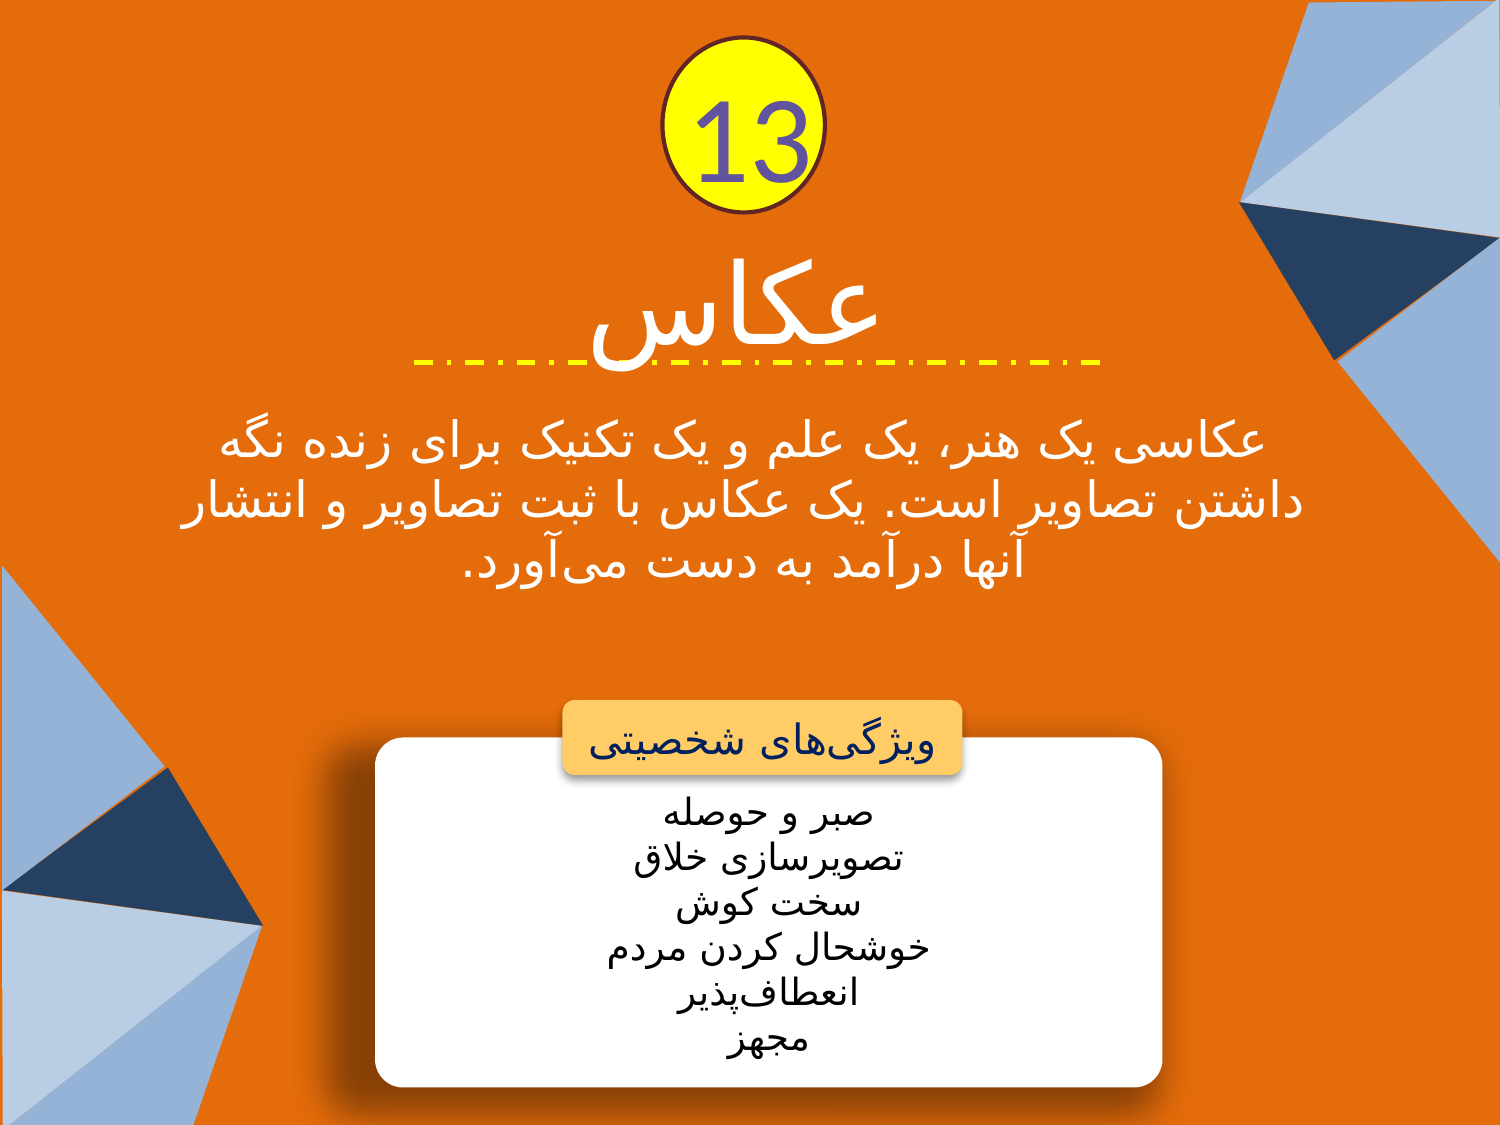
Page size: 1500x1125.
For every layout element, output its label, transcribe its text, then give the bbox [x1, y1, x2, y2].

text_box [660, 81, 671, 169]
text_box عکاسی یک هنر، یک علم و یک تکنیک برای زنده نگه داشتن تصاویر است. یک عکاس با ثبت تصاویر و انتشار آنها درآمد به دست می‌آورد. [149, 399, 1338, 595]
text_box صبر و حوصله تصویرسازی خلاق سخت کوش خوشحال کردن مردم انعطاف‌پذیر مجهز [372, 735, 1165, 1090]
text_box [1169, 0, 1500, 563]
text_box عکاس [362, 224, 1113, 375]
text_box [699, 35, 788, 49]
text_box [0, 565, 333, 1125]
text_box 13 [671, 49, 828, 215]
text_box ویژگی‌های شخصیتی [560, 697, 965, 778]
